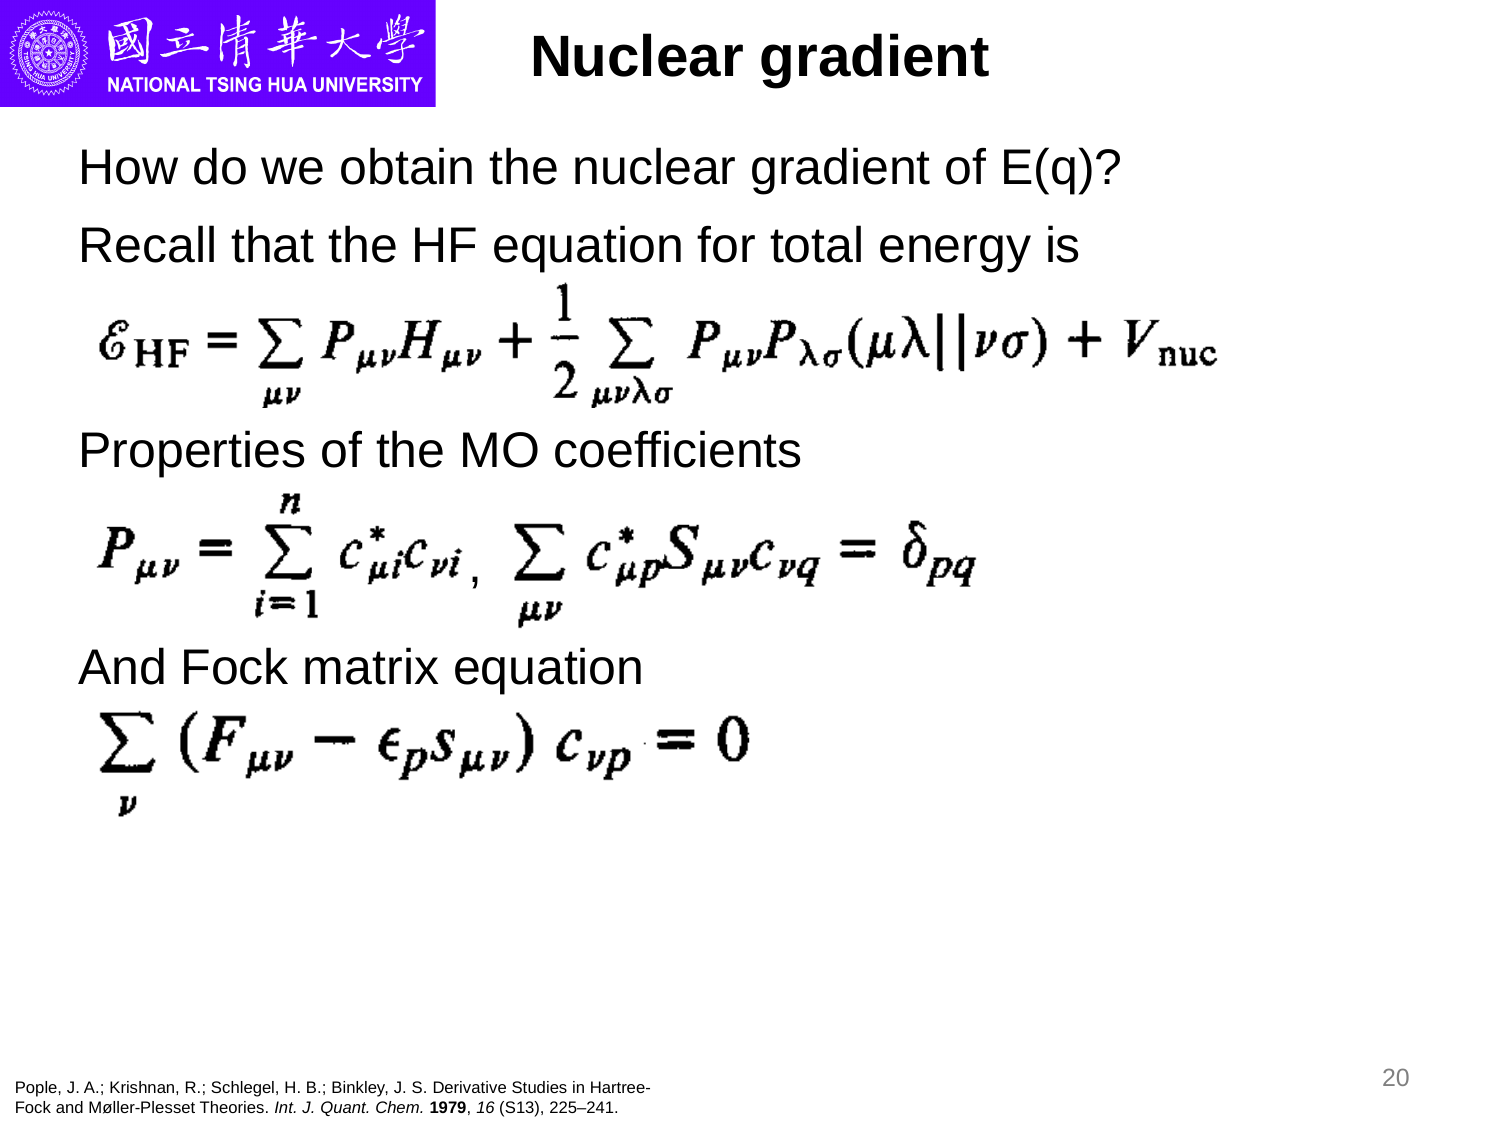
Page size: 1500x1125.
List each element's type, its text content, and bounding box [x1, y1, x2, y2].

slide_number 20 [1308, 1050, 1425, 1103]
text_box Properties of the MO coefficients [64, 410, 1425, 485]
picture [91, 701, 751, 826]
title Nuclear gradient [515, 0, 1425, 107]
picture [0, 0, 436, 107]
picture [507, 515, 980, 630]
picture [91, 485, 466, 621]
text_box And Fock matrix equation [63, 626, 1425, 702]
text_box Recall that the HF equation for total energy is [64, 204, 1425, 280]
text_box , [470, 525, 498, 601]
text_box Pople, J. A.; Krishnan, R.; Schlegel, H. B.; Binkley, J. S. Derivative Studies in Hartree-Fock and Møller-Plesset Theories. Int. J. Quant. Chem. 1979, 16 (S13), 225–241. [0, 1069, 671, 1125]
text_box How do we obtain the nuclear gradient of E(q)? [64, 127, 1425, 203]
picture [91, 281, 1218, 408]
